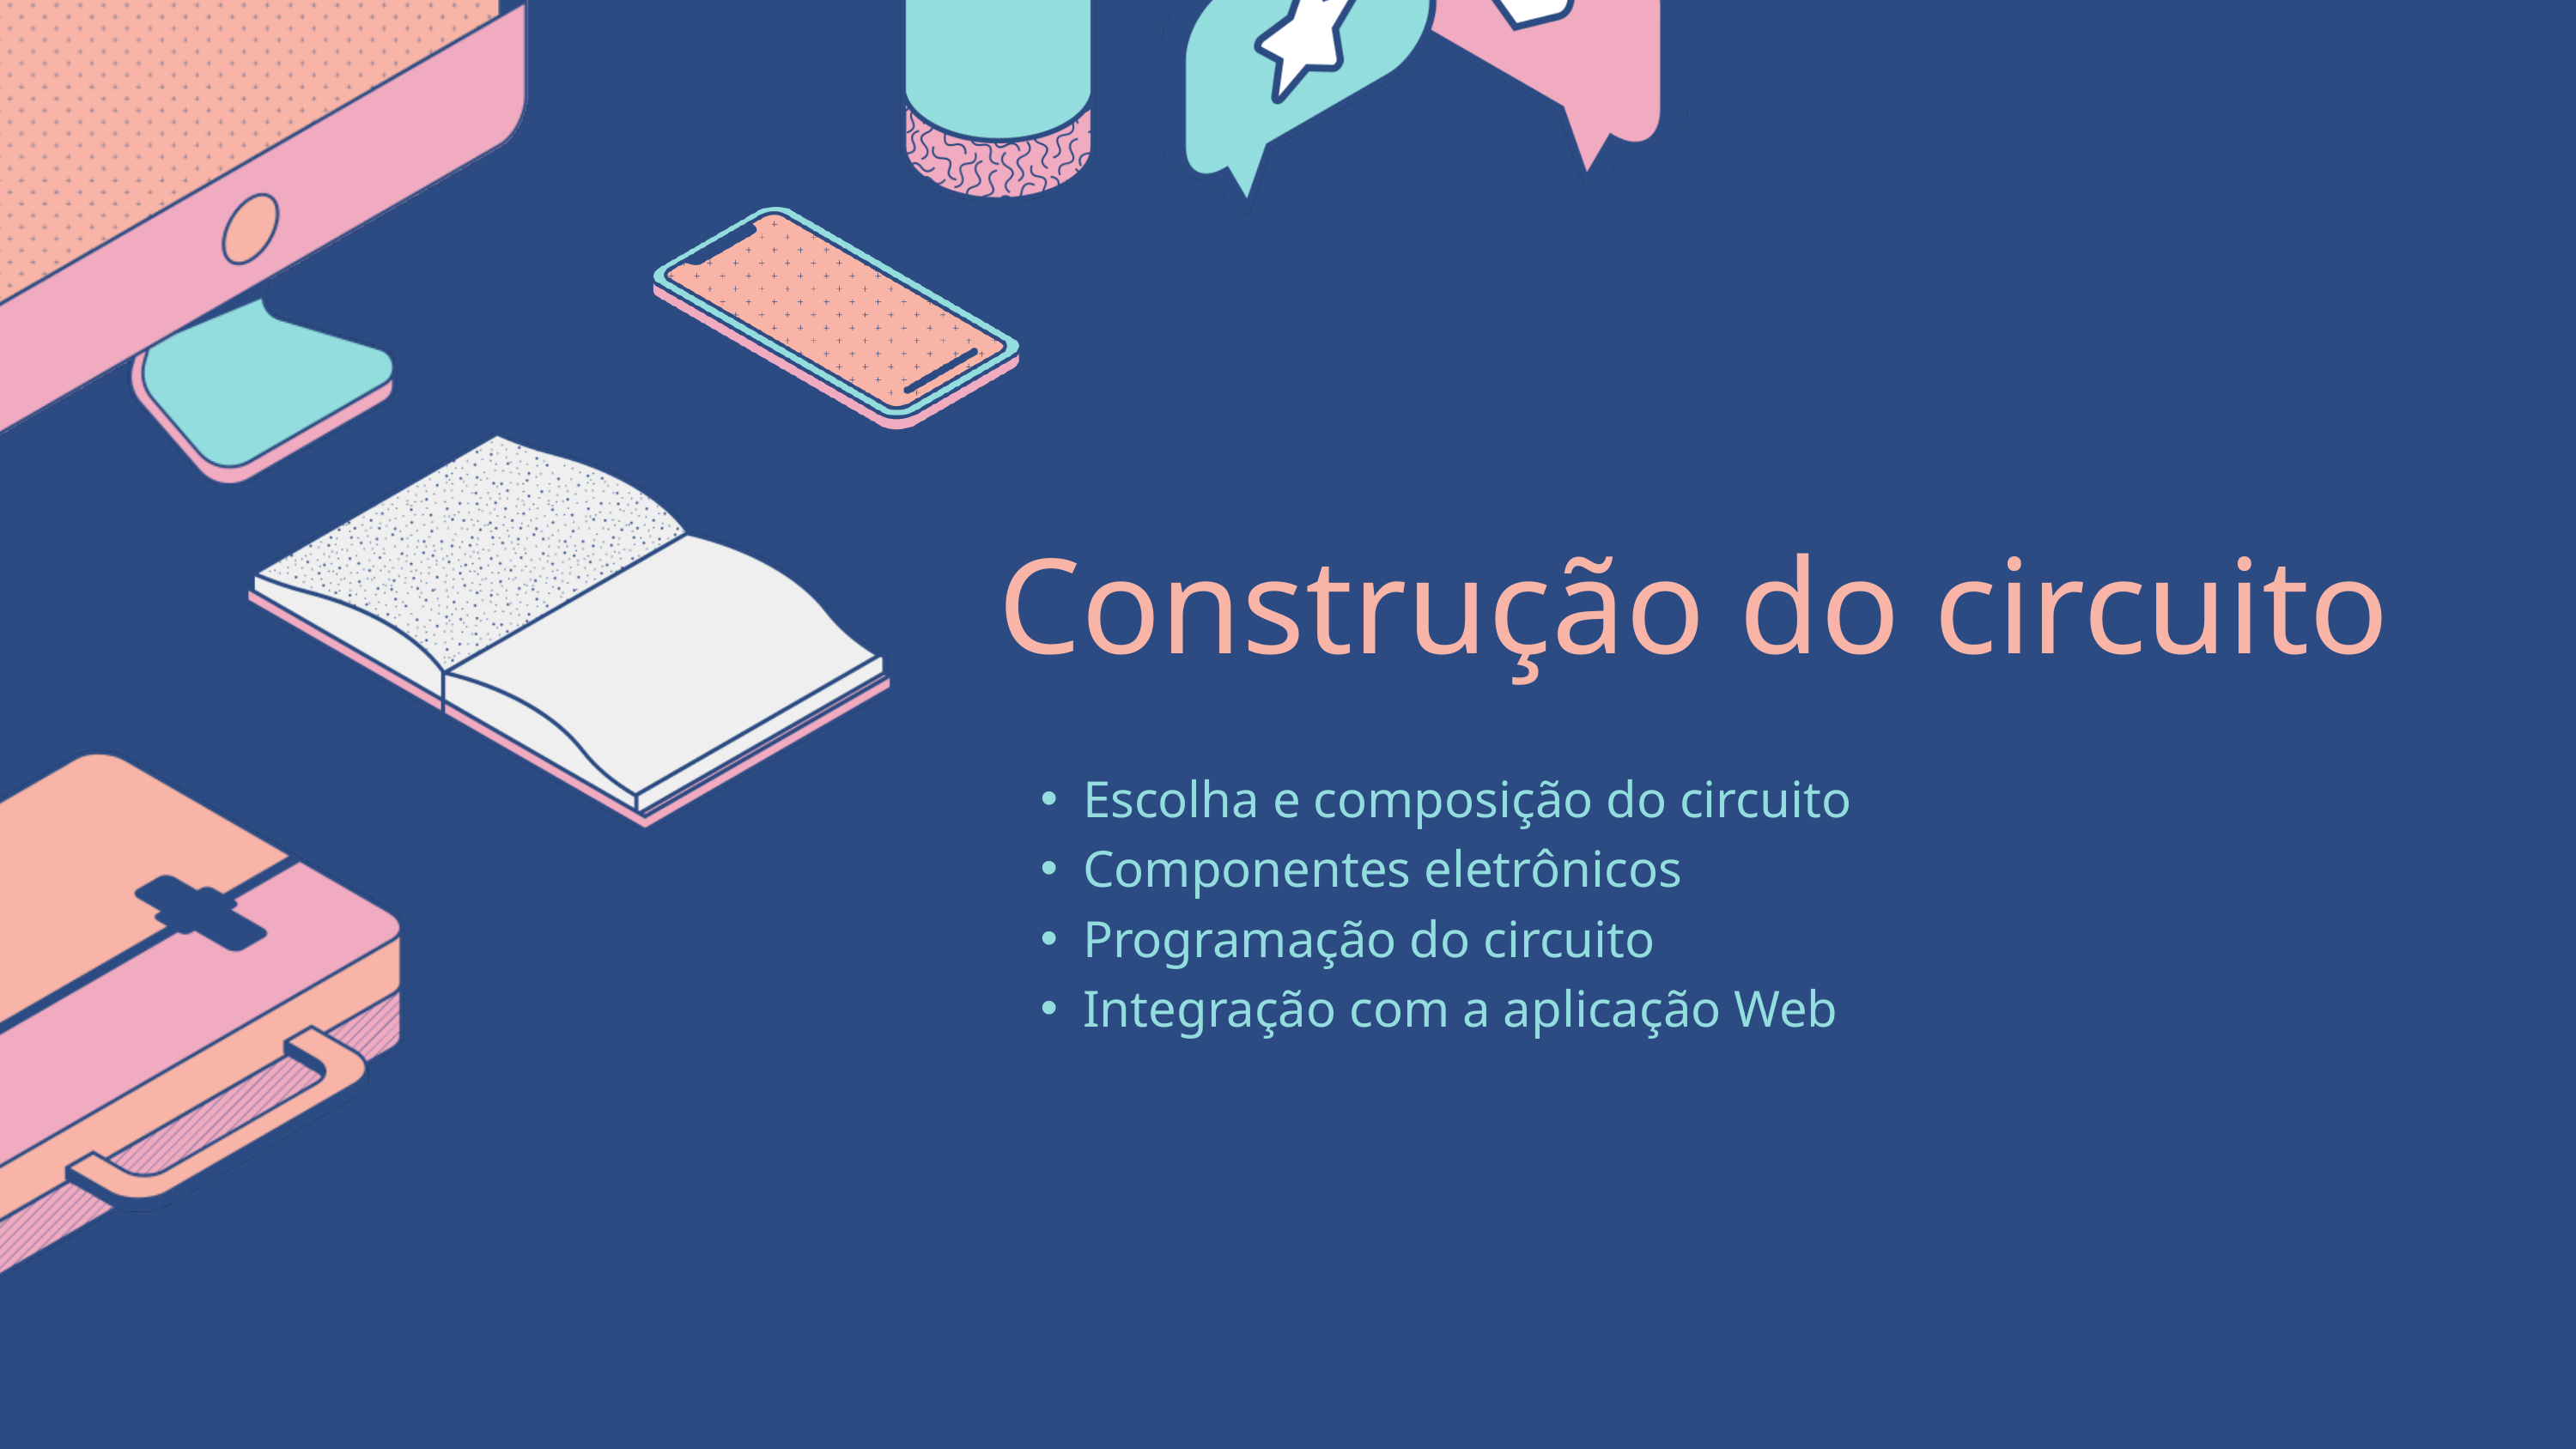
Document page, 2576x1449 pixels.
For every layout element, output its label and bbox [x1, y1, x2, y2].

text_box [245, 432, 894, 833]
text_box [998, 523, 2481, 1108]
text_box [0, 0, 529, 487]
text_box [0, 749, 406, 1329]
text_box [893, 0, 1103, 203]
text_box [1161, 0, 1689, 217]
text_box [649, 203, 1023, 433]
